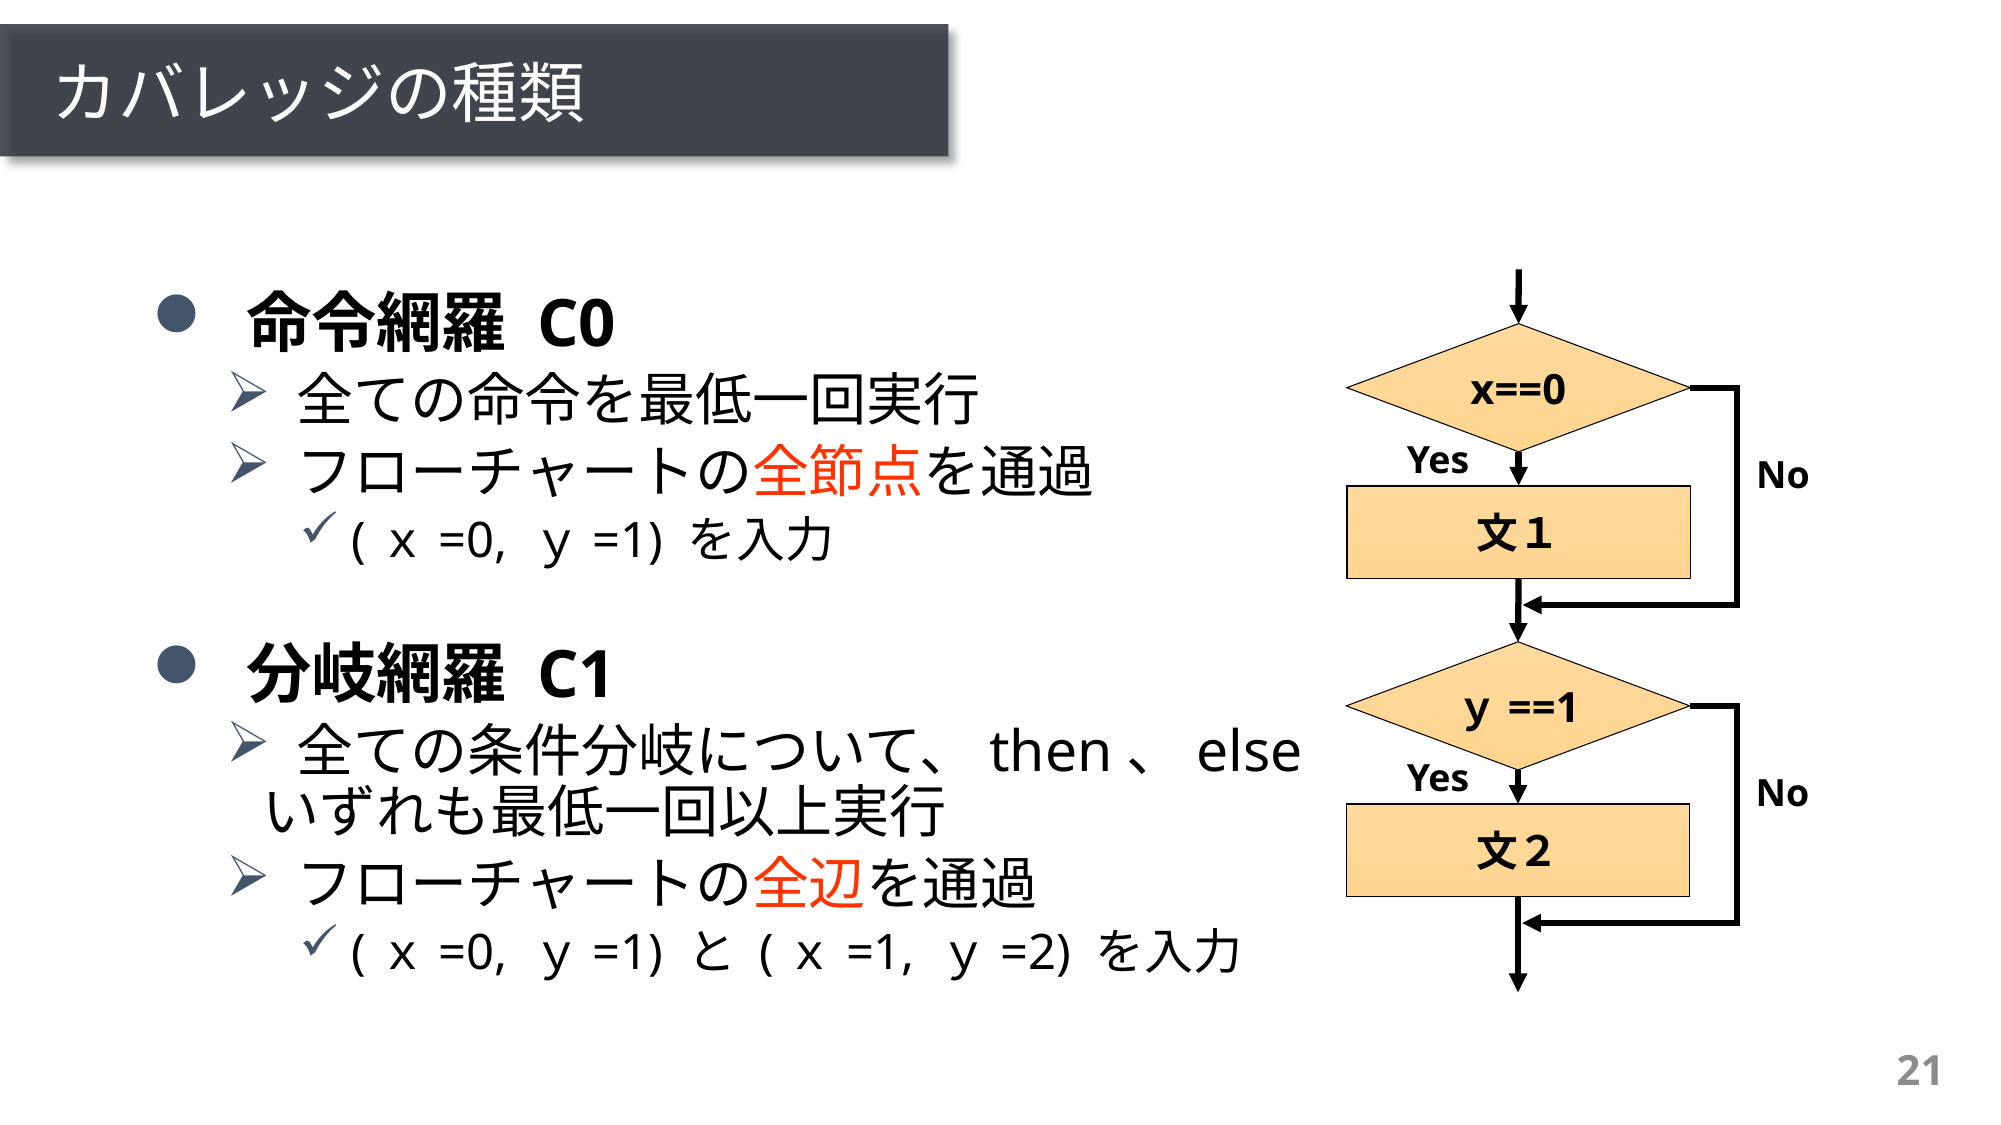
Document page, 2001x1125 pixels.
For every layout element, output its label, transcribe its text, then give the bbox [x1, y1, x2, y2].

text_box Yes [1392, 746, 1501, 803]
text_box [1689, 705, 1737, 922]
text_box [1690, 387, 1737, 604]
text_box 文２ [1346, 803, 1689, 897]
text_box x==0 [1345, 323, 1690, 452]
text_box No [1741, 443, 1851, 504]
text_box Yes [1392, 428, 1501, 489]
title カバレッジの種類 [36, 36, 957, 156]
text_box 文１ [1346, 485, 1690, 579]
text_box No [1740, 761, 1850, 822]
text_box ｙ==1 [1344, 641, 1689, 770]
list 命令網羅 C0 全ての命令を最低一回実行 フローチャートの全節点を通過 (ｘ=0, ｙ=1) を入力 分岐網羅 C1 全ての条件分岐について、then、else いずれも最低一回以上実行 フローチャートの全辺を通過 (ｘ=0, ｙ=1) と (ｘ=1, ｙ=2) を入力 [137, 282, 1334, 1035]
